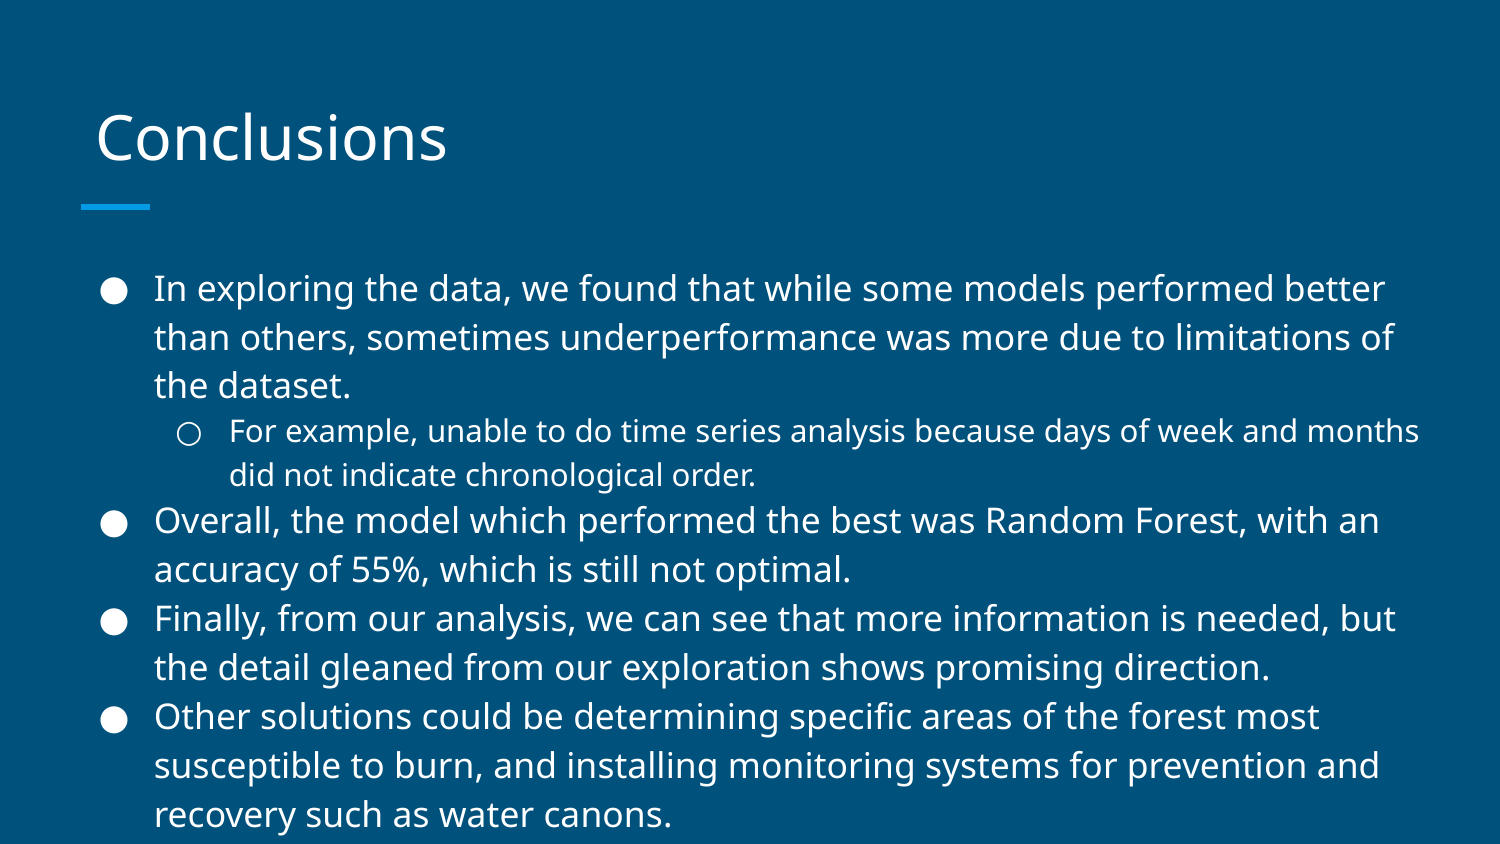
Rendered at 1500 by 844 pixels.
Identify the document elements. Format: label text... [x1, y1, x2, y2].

picture [943, 760, 959, 786]
picture [496, 759, 510, 778]
picture [294, 752, 298, 777]
picture [1289, 760, 1293, 777]
picture [255, 759, 266, 778]
picture [600, 759, 612, 778]
picture [1130, 760, 1134, 786]
picture [246, 808, 261, 827]
picture [441, 760, 445, 777]
picture [881, 759, 891, 777]
picture [1223, 759, 1238, 777]
picture [522, 759, 532, 777]
picture [250, 760, 254, 786]
picture [395, 808, 409, 827]
picture [227, 809, 242, 826]
picture [1030, 759, 1040, 777]
picture [370, 808, 380, 826]
picture [978, 755, 988, 778]
picture [1045, 759, 1058, 778]
picture [1373, 752, 1377, 777]
picture [1084, 759, 1100, 778]
picture [352, 756, 362, 778]
picture [678, 759, 693, 777]
picture [419, 760, 429, 778]
picture [731, 760, 735, 777]
picture [786, 760, 790, 777]
picture [1340, 759, 1355, 777]
picture [1267, 759, 1283, 778]
picture [517, 760, 521, 777]
picture [1202, 759, 1217, 778]
picture [764, 759, 780, 778]
picture [699, 759, 710, 778]
picture [170, 808, 185, 827]
picture [876, 760, 880, 777]
picture [398, 752, 413, 778]
picture [736, 759, 746, 777]
picture [269, 755, 280, 778]
picture [1294, 759, 1304, 777]
picture [267, 808, 295, 835]
picture [430, 760, 434, 777]
picture [347, 808, 359, 827]
picture [1165, 759, 1180, 778]
picture [308, 808, 320, 827]
picture [1018, 759, 1028, 777]
title Conclusions [63, 75, 1437, 188]
picture [584, 809, 588, 826]
picture [299, 759, 310, 778]
picture [1152, 759, 1162, 777]
picture [229, 759, 244, 778]
picture [584, 759, 594, 777]
picture [815, 755, 825, 778]
picture [927, 759, 940, 778]
picture [469, 808, 483, 827]
picture [1071, 752, 1082, 777]
picture [898, 760, 912, 786]
picture [185, 760, 189, 777]
picture [1183, 760, 1199, 777]
picture [605, 808, 621, 827]
picture [440, 808, 465, 826]
picture [648, 808, 660, 827]
picture [791, 759, 801, 777]
picture [1243, 755, 1253, 778]
picture [897, 759, 907, 778]
picture [212, 759, 225, 778]
picture [589, 808, 599, 826]
picture [195, 759, 207, 778]
picture [962, 759, 975, 778]
picture [616, 756, 626, 778]
picture [366, 759, 382, 778]
picture [748, 759, 758, 777]
picture [523, 808, 533, 826]
picture [546, 808, 558, 827]
picture [207, 808, 224, 827]
picture [502, 808, 517, 827]
picture [563, 808, 577, 827]
picture [190, 808, 202, 827]
picture [488, 805, 498, 827]
picture [365, 801, 369, 826]
list In exploring the data, we found that while some models performed better than others, sometimes underperformance was more due to limitations of the dataset. For example, unable to do time series analysis because days of week and months did not indicate chronological order. Overall, the model which performed the best was Random Forest, with an accuracy of 55%, which is still not optimal. Finally, from our analysis, we can see that more information is needed, but the detail gleaned from our exploration shows promising direction. Other solutions could be determining specific areas of the forest most susceptible to burn, and installing monitoring systems for prevention and recovery such as water canons. [63, 244, 1437, 750]
picture [1013, 760, 1017, 777]
picture [538, 752, 554, 778]
picture [157, 809, 161, 826]
picture [701, 760, 715, 786]
picture [326, 809, 341, 827]
picture [461, 759, 471, 777]
picture [627, 808, 642, 826]
picture [415, 808, 427, 827]
picture [829, 759, 845, 778]
picture [156, 759, 168, 778]
picture [456, 760, 460, 777]
picture [324, 759, 339, 778]
picture [1135, 759, 1146, 778]
picture [1361, 759, 1372, 778]
picture [630, 759, 644, 778]
picture [1319, 759, 1333, 778]
picture [579, 760, 583, 777]
picture [174, 760, 184, 778]
picture [992, 759, 1007, 778]
